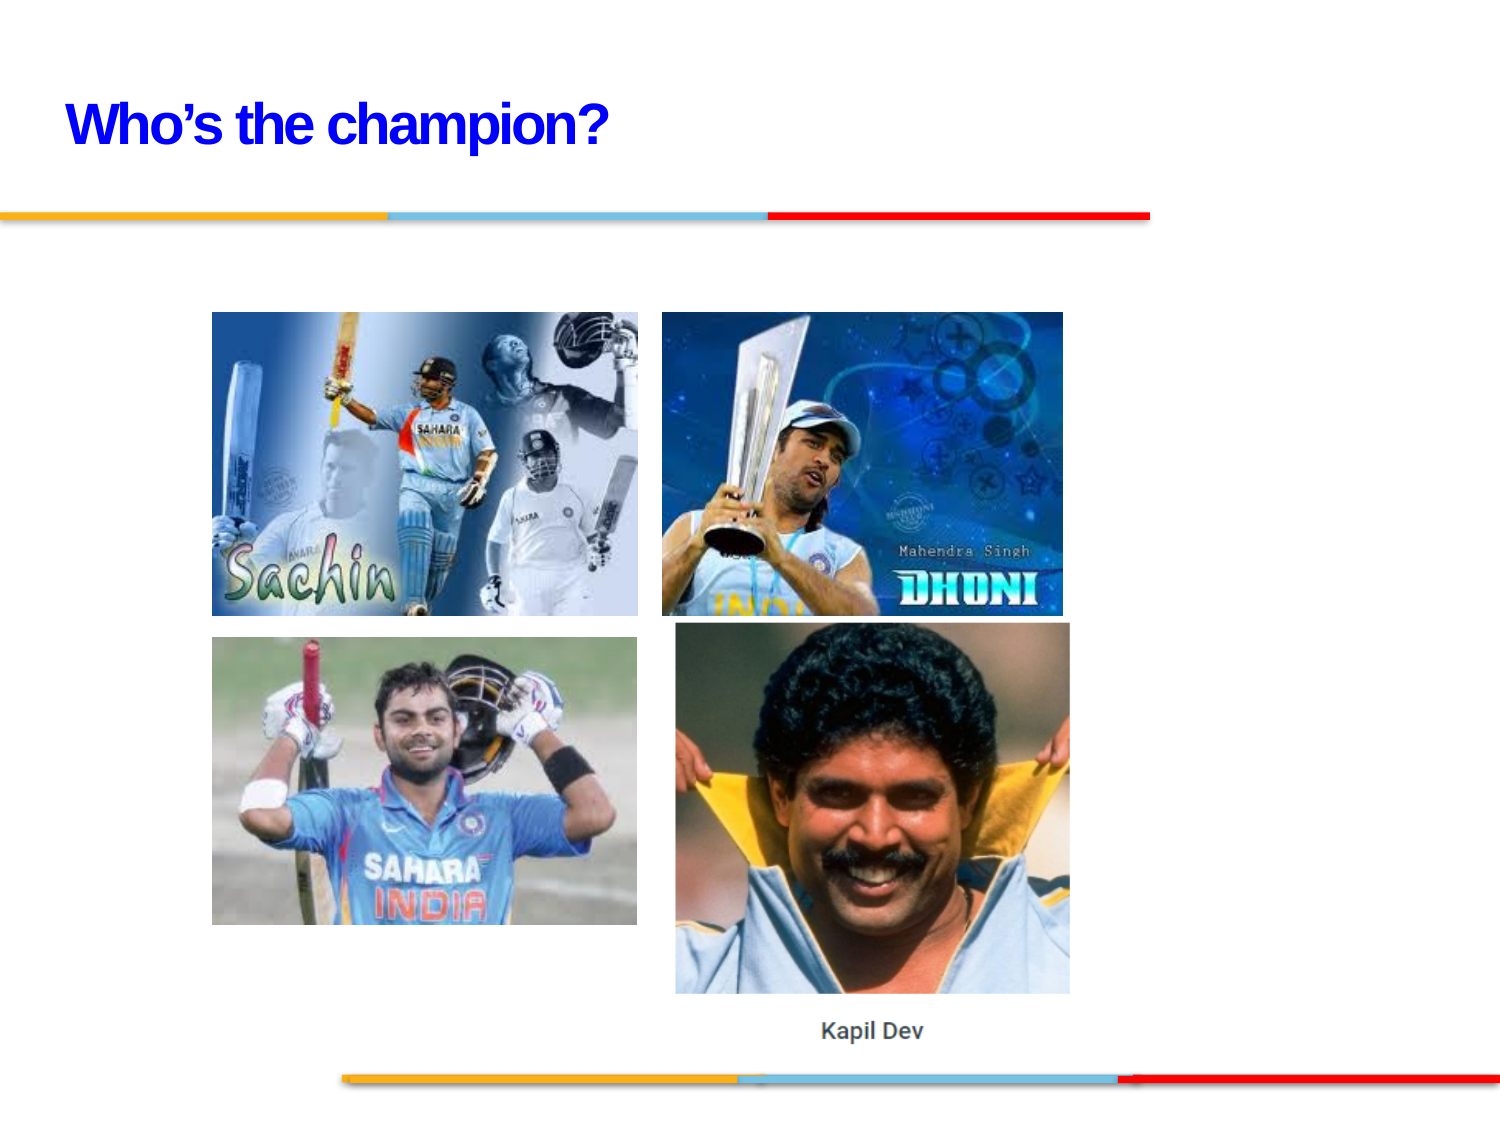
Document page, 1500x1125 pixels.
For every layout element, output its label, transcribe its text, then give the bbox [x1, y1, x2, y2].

picture [212, 312, 638, 616]
picture [212, 637, 638, 926]
picture [662, 619, 1081, 1062]
list Who’s the champion? [50, 24, 1088, 213]
picture [662, 312, 1063, 616]
